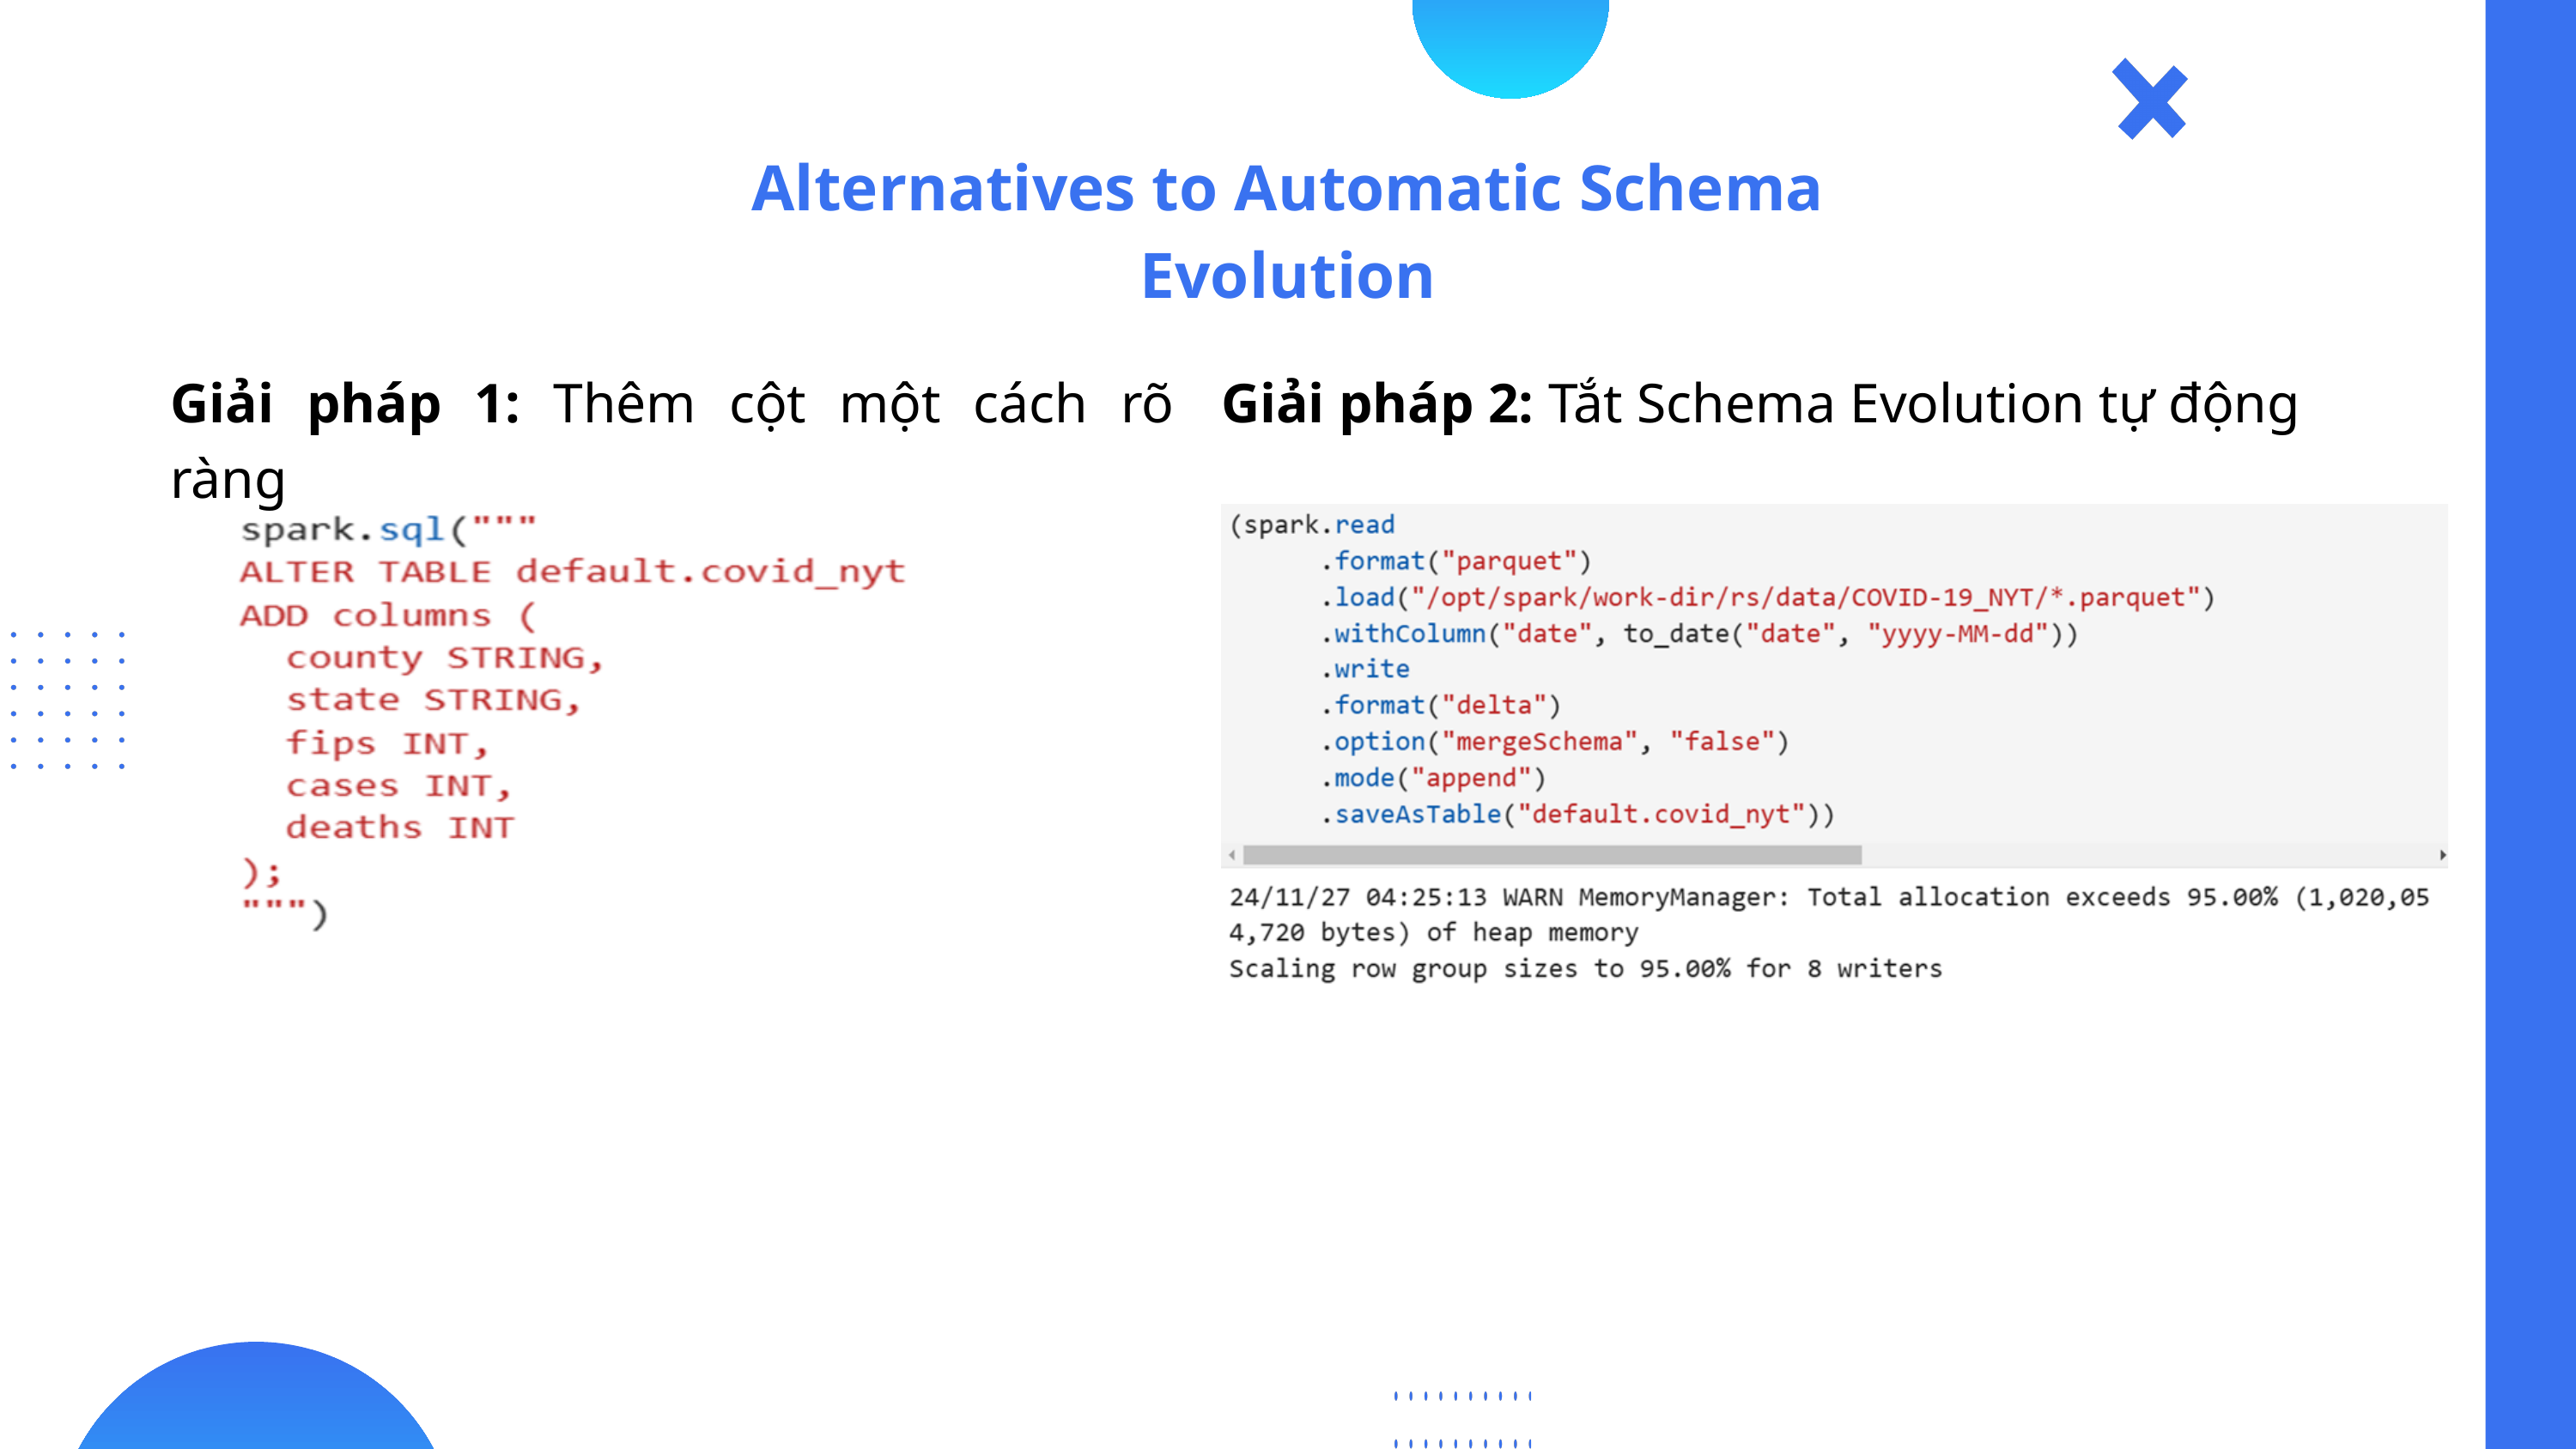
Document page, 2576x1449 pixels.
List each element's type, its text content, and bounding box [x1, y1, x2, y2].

text_box Giải pháp 2: Tắt Schema Evolution tự động [1221, 358, 2310, 434]
text_box [1221, 504, 2449, 997]
text_box [161, 504, 1167, 935]
text_box [1394, 1391, 1532, 1449]
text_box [55, 1341, 457, 1449]
text_box [0, 632, 125, 769]
text_box Giải pháp 1: Thêm cột một cách rõ ràng [170, 358, 1176, 509]
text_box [2485, 0, 2576, 1449]
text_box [1412, 0, 1610, 99]
text_box [2087, 37, 2209, 160]
text_box Alternatives to Automatic Schema Evolution [596, 135, 1980, 311]
